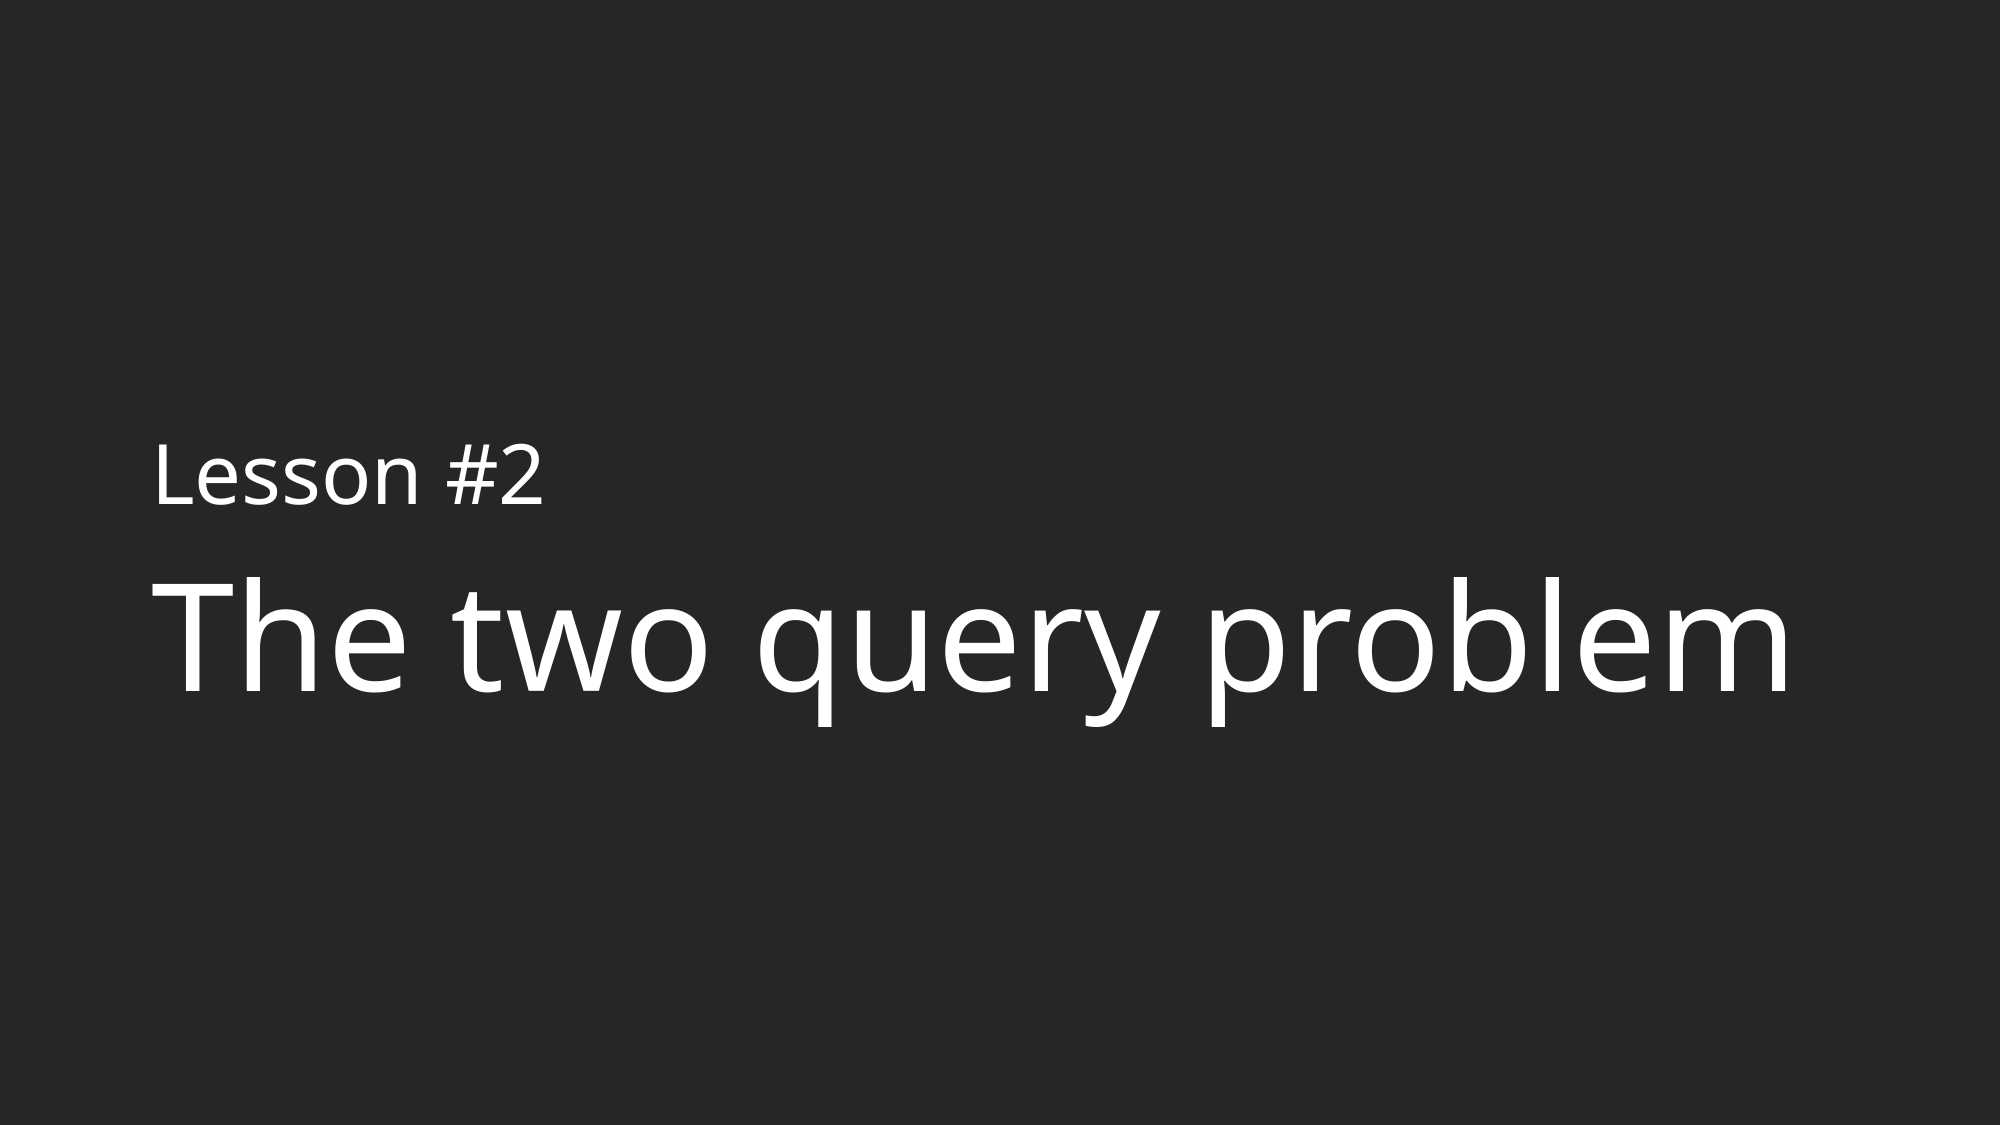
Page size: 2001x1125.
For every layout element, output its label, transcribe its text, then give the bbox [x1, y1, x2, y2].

text_box The two query problem [136, 553, 1862, 773]
list Lesson #2 [136, 283, 1862, 530]
